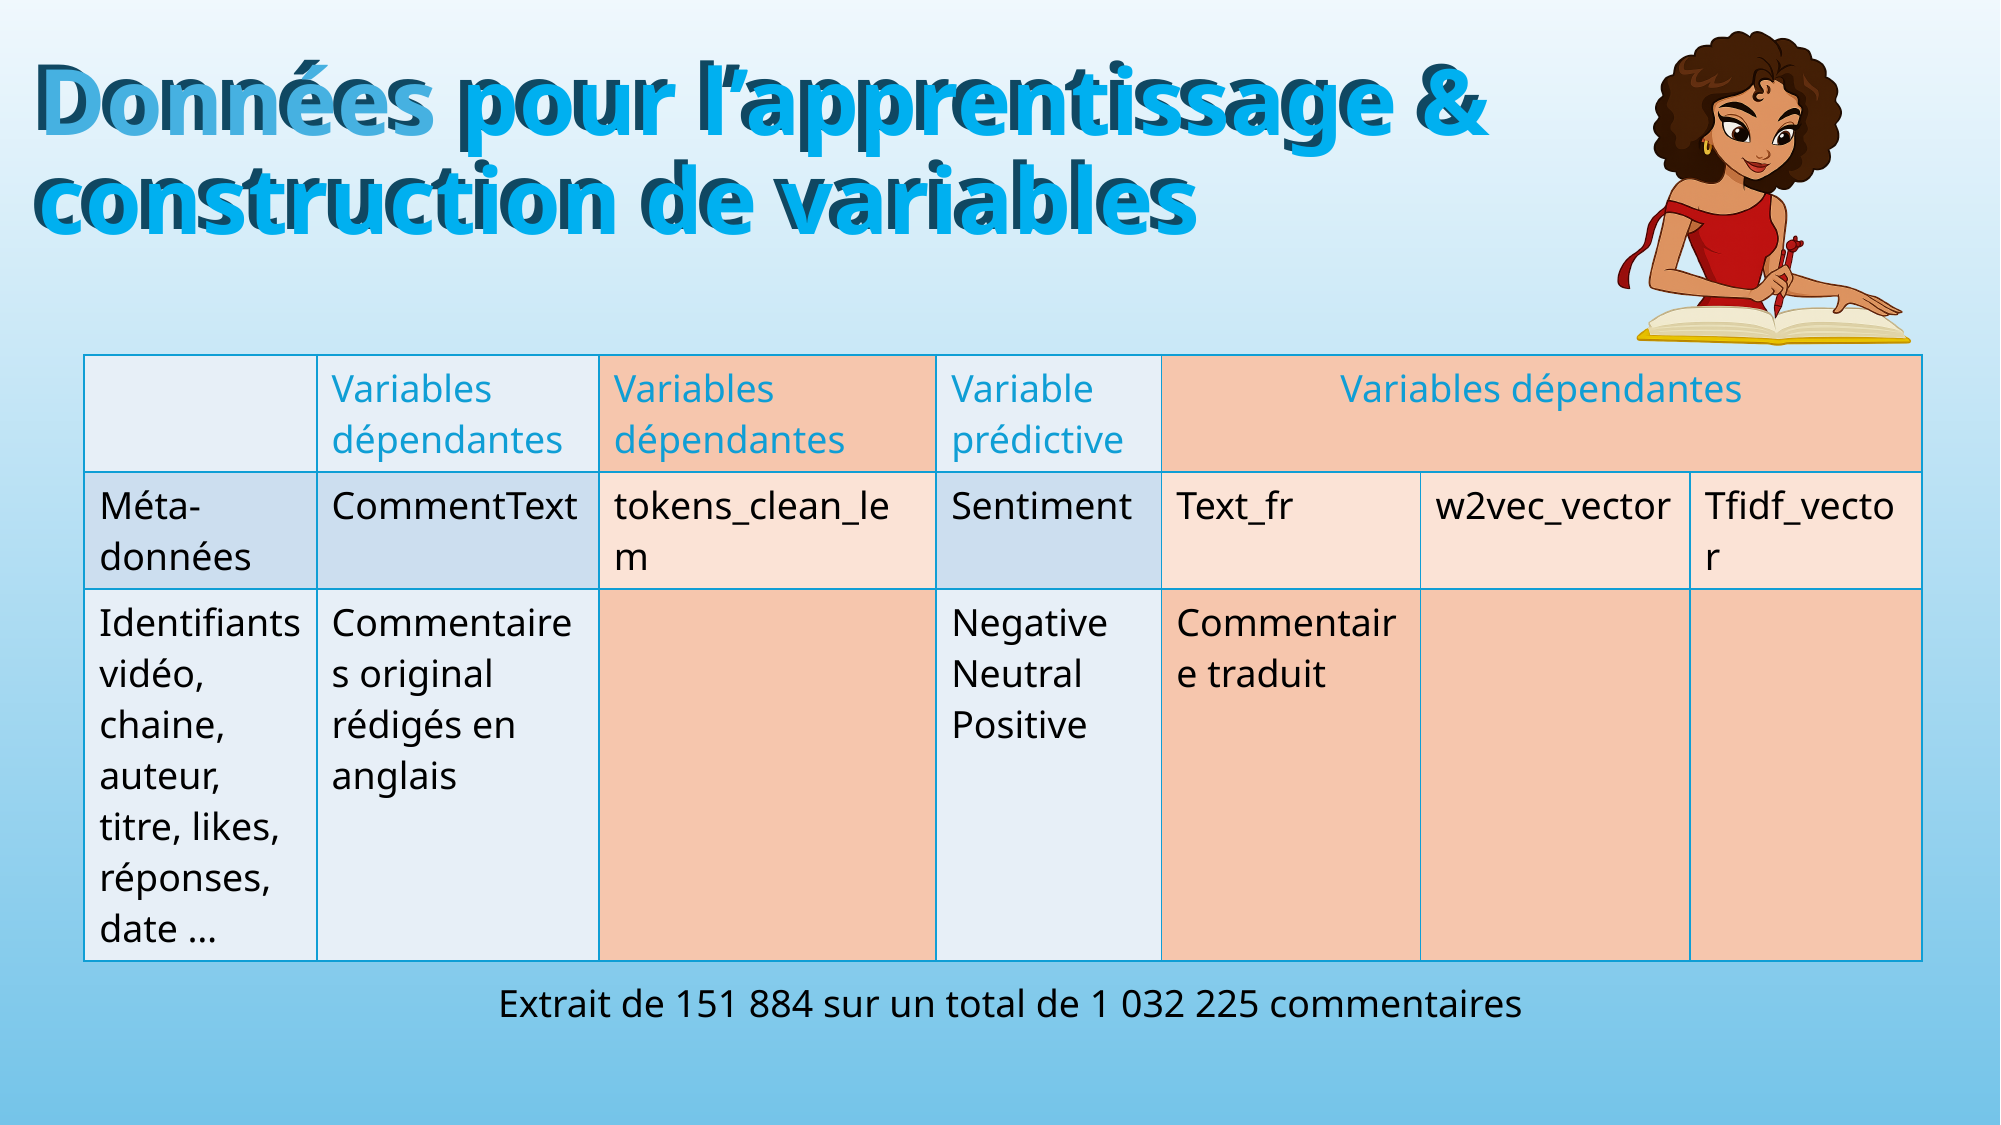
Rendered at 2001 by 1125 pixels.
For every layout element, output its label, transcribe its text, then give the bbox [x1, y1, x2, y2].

table_cell Sentiment [937, 473, 1161, 588]
title Données pour l’apprentissage & construction de variables [15, 41, 1597, 260]
table_cell Tfidf_vector [1691, 473, 1921, 588]
table_cell [600, 590, 935, 960]
table_header [85, 356, 316, 471]
text_box Extrait de 151 884 sur un total de 1 032 225 commentaires [423, 972, 1599, 1032]
table_cell Identifiants vidéo, chaine, auteur, titre, likes, réponses, date … [85, 590, 316, 960]
text_box Données pour l’apprentissage & construction de variables [23, 46, 1597, 265]
table_cell Commentaire traduit [1162, 590, 1420, 960]
table_header Variables dépendantes [318, 356, 598, 471]
table_cell Text_fr [1162, 473, 1420, 588]
table_cell [1691, 590, 1921, 960]
table_cell tokens_clean_lem [600, 473, 935, 588]
table_cell w2vec_vector [1421, 473, 1689, 588]
table_cell [1421, 590, 1689, 960]
table_cell CommentText [318, 473, 598, 588]
table_cell Negative Neutral Positive [937, 590, 1161, 960]
table_cell Commentaires original rédigés en anglais [318, 590, 598, 960]
picture [1597, 29, 1924, 353]
table_header Variables dépendantes [1162, 356, 1921, 471]
table_cell Méta-données [85, 473, 316, 588]
table_header Variable prédictive [937, 356, 1161, 471]
table_header Variables dépendantes [600, 356, 935, 471]
